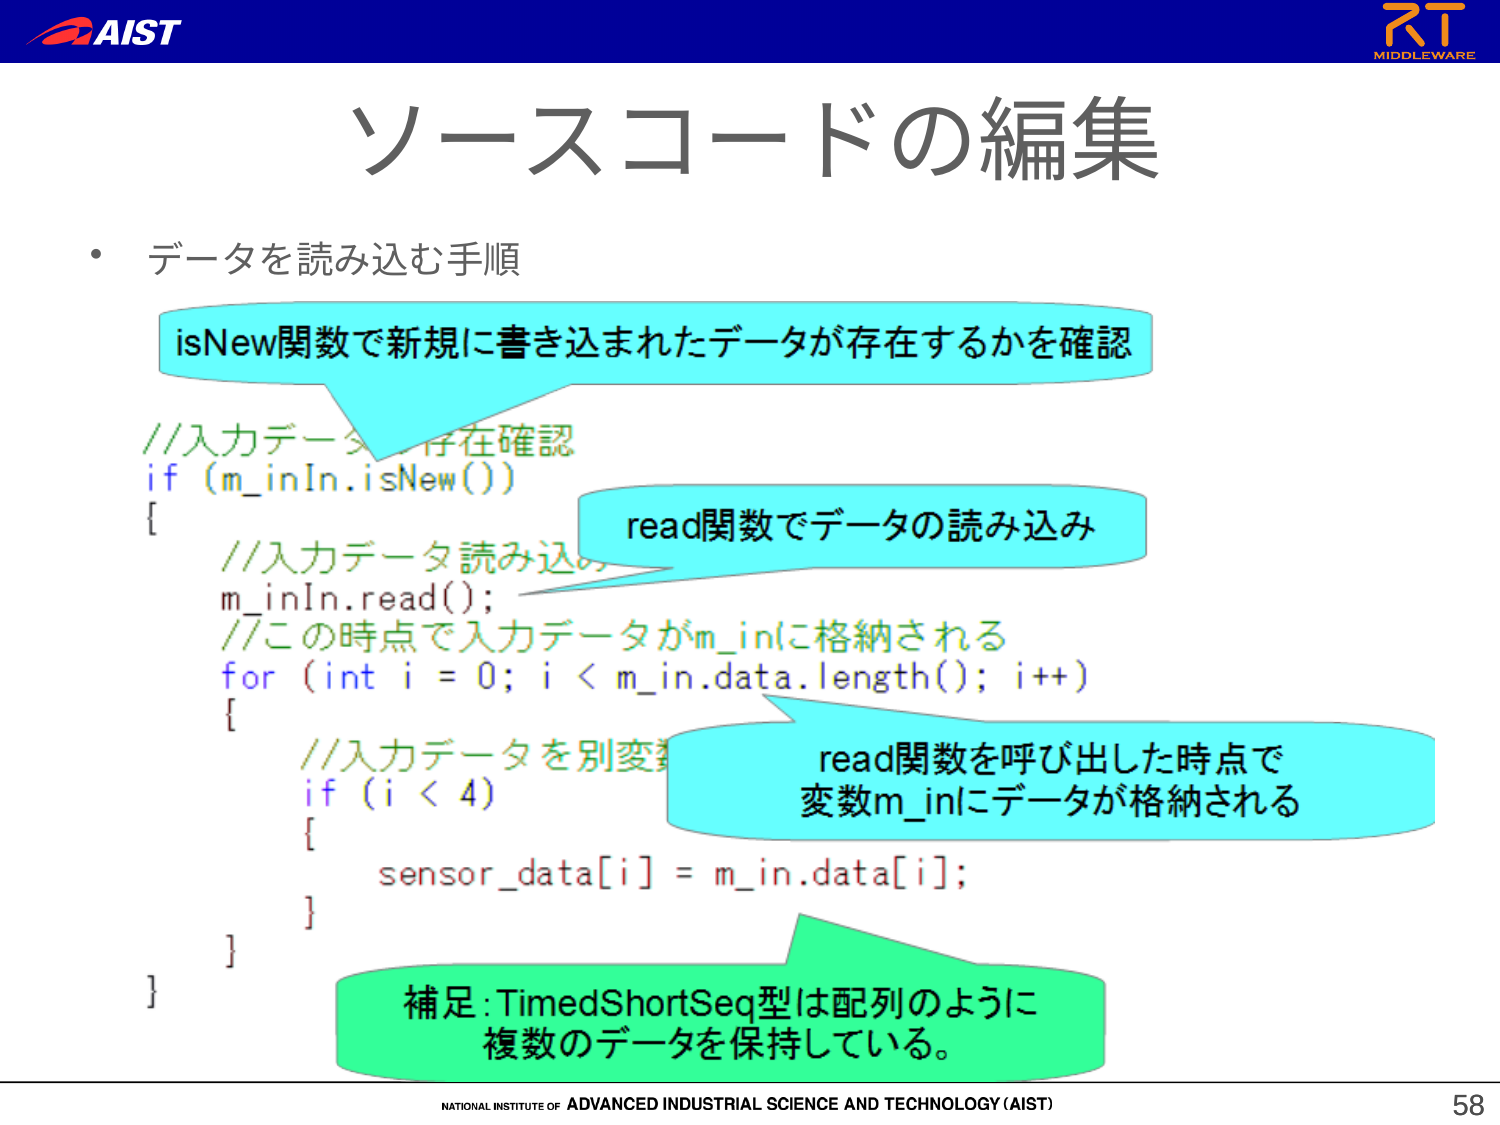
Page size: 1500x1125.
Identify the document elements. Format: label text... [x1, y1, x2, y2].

text_box データを読み込む手順 [74, 237, 1407, 534]
title ソースコードの編集 [29, 66, 1474, 208]
picture [114, 301, 1435, 1082]
text_box 58 [1149, 1078, 1500, 1125]
picture [442, 1097, 1052, 1110]
picture [0, 0, 1500, 63]
